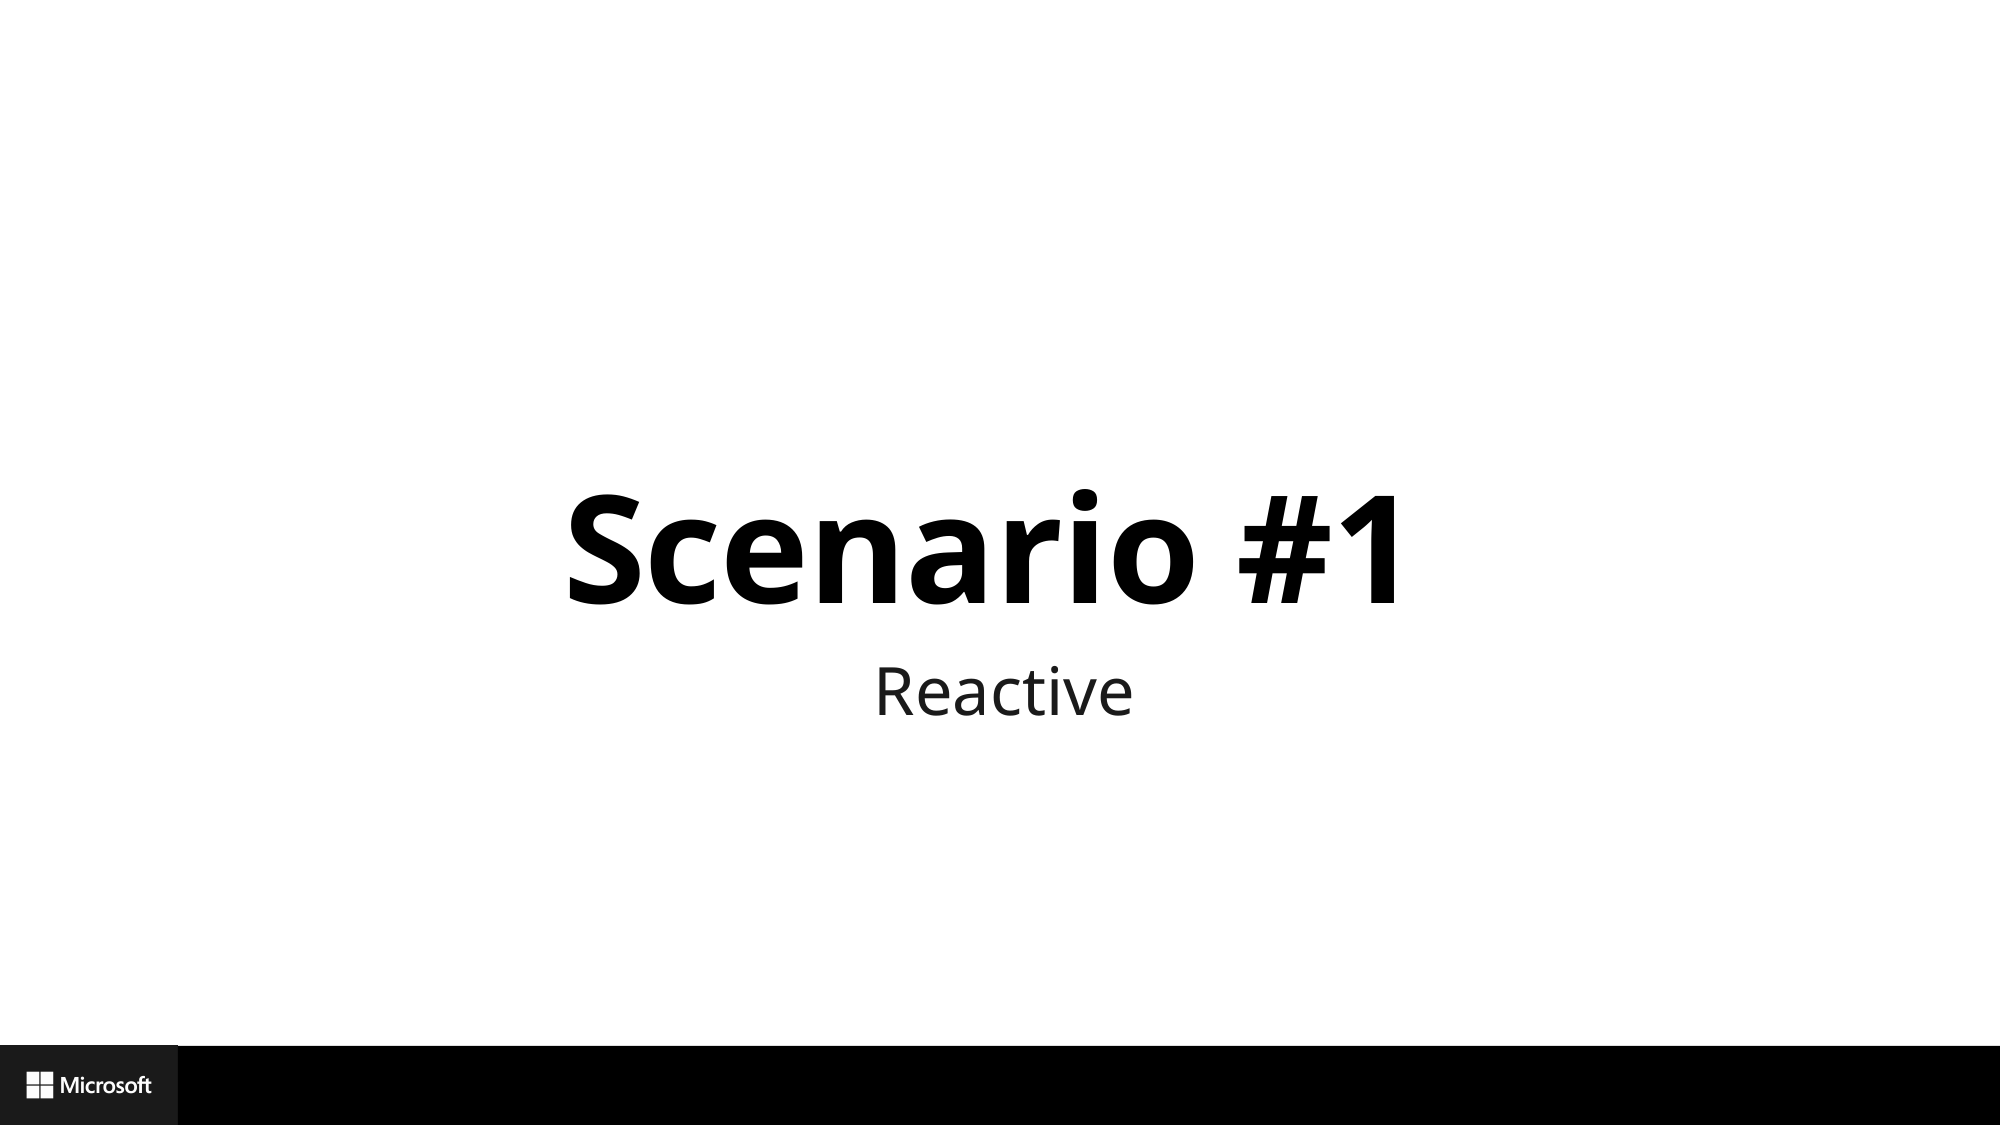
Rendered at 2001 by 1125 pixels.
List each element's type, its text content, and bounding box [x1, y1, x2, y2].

title Scenario #1 [563, 453, 2000, 672]
text_box Reactive [859, 641, 1753, 737]
picture [0, 1045, 178, 1125]
text_box [178, 1045, 2000, 1125]
